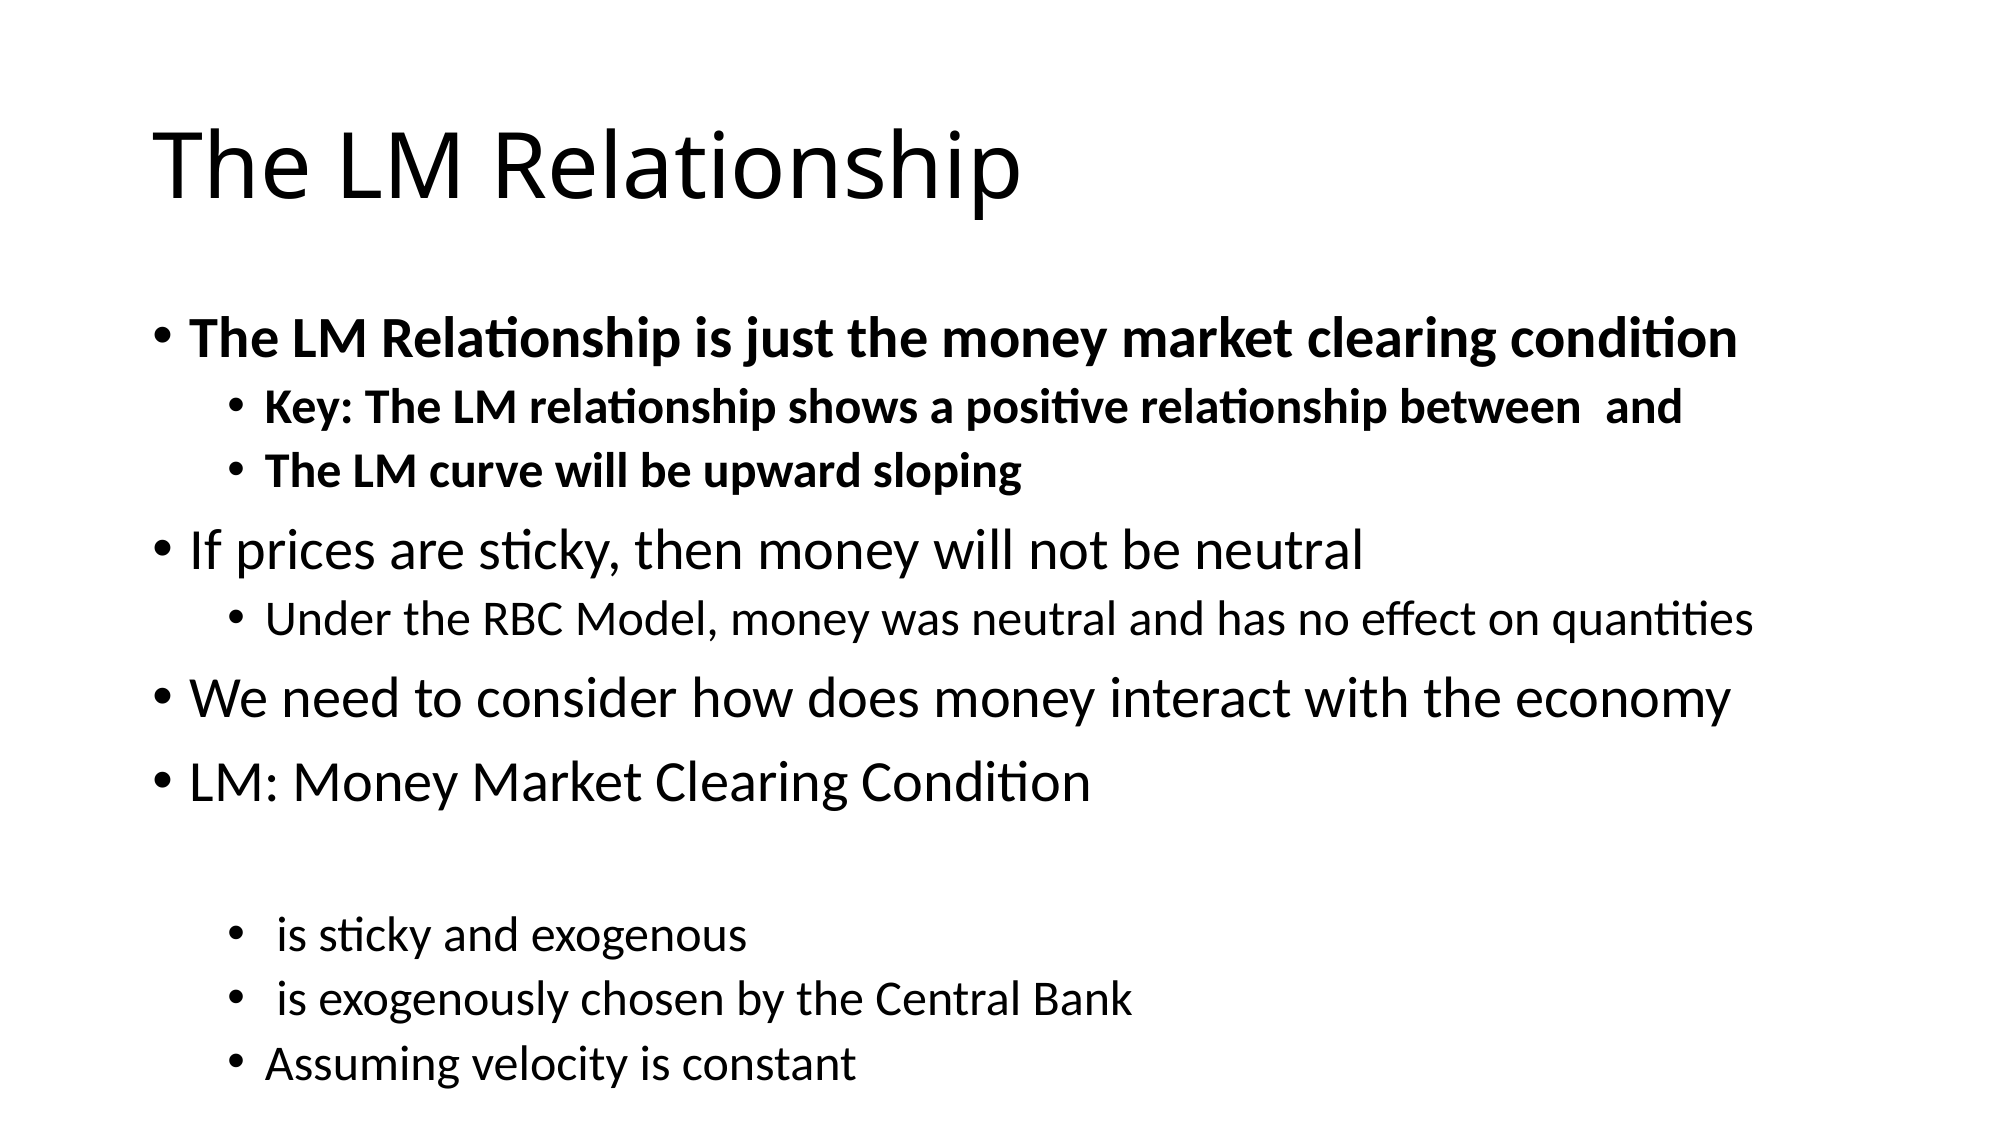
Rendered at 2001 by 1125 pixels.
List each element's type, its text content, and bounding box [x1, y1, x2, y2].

title The LM Relationship [137, 59, 1863, 278]
